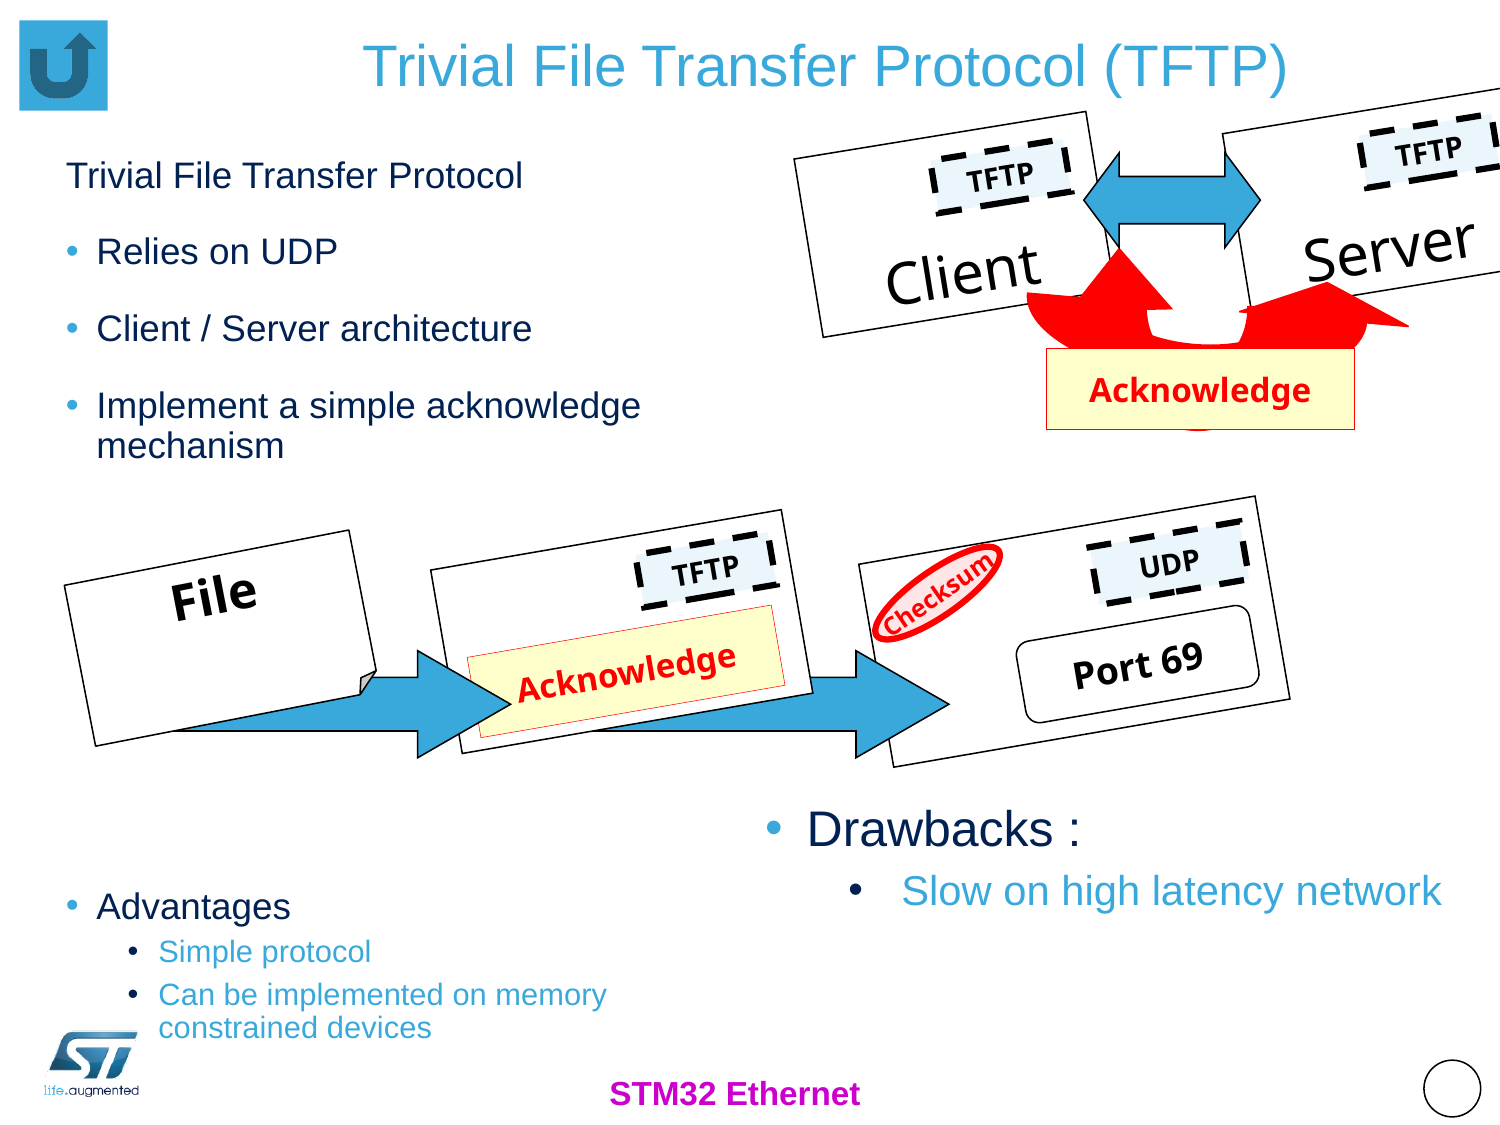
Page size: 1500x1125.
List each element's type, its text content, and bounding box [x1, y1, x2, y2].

text_box [801, 650, 882, 758]
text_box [863, 528, 1276, 735]
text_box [1123, 137, 1271, 479]
text_box [1108, 154, 1118, 246]
title Trivial File Transfer Protocol (TFTP) [126, 0, 1306, 126]
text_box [443, 538, 800, 725]
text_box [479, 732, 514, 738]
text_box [1234, 108, 1500, 290]
list Trivial File Transfer Protocol Relies on UDP Client / Server architecture Implement a simple acknowledge mechanism Advantages Simple protocol Can be implemented on memory constrained devices [50, 148, 751, 1067]
list Drawbacks : Slow on high latency network [750, 795, 1473, 1072]
text_box [19, 20, 108, 111]
text_box Acknowledge [1275, 348, 1355, 430]
text_box [1423, 1060, 1481, 1117]
text_box [179, 650, 463, 758]
picture [36, 1022, 147, 1103]
text_box Acknowledge [1046, 348, 1118, 430]
text_box File [64, 530, 377, 747]
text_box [806, 133, 1103, 315]
